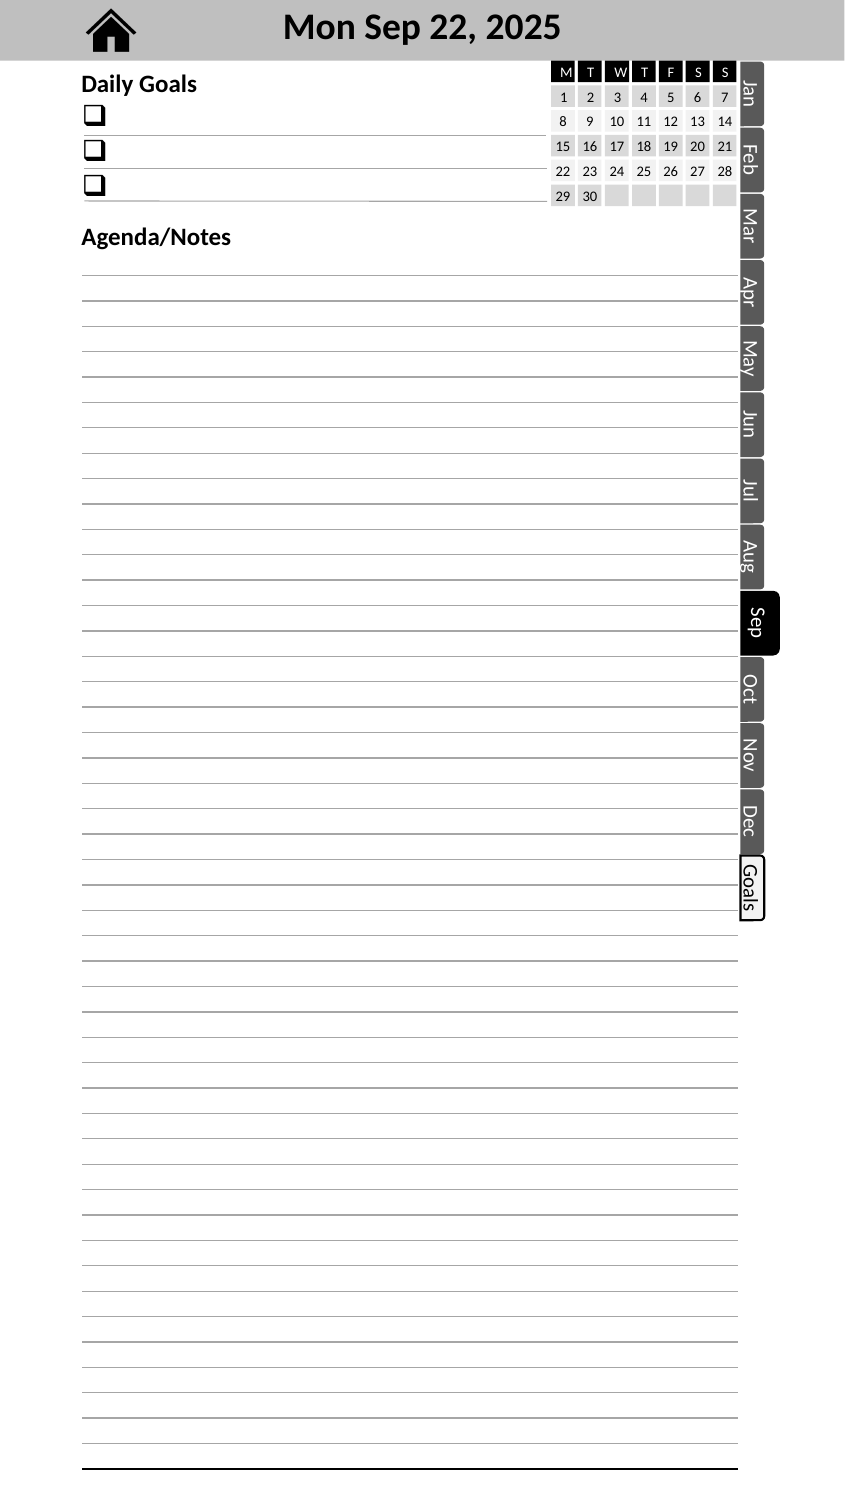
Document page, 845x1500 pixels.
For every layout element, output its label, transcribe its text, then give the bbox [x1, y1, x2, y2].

picture [82, 1, 140, 59]
list Mon Sep 22, 2025 [190, 0, 655, 61]
